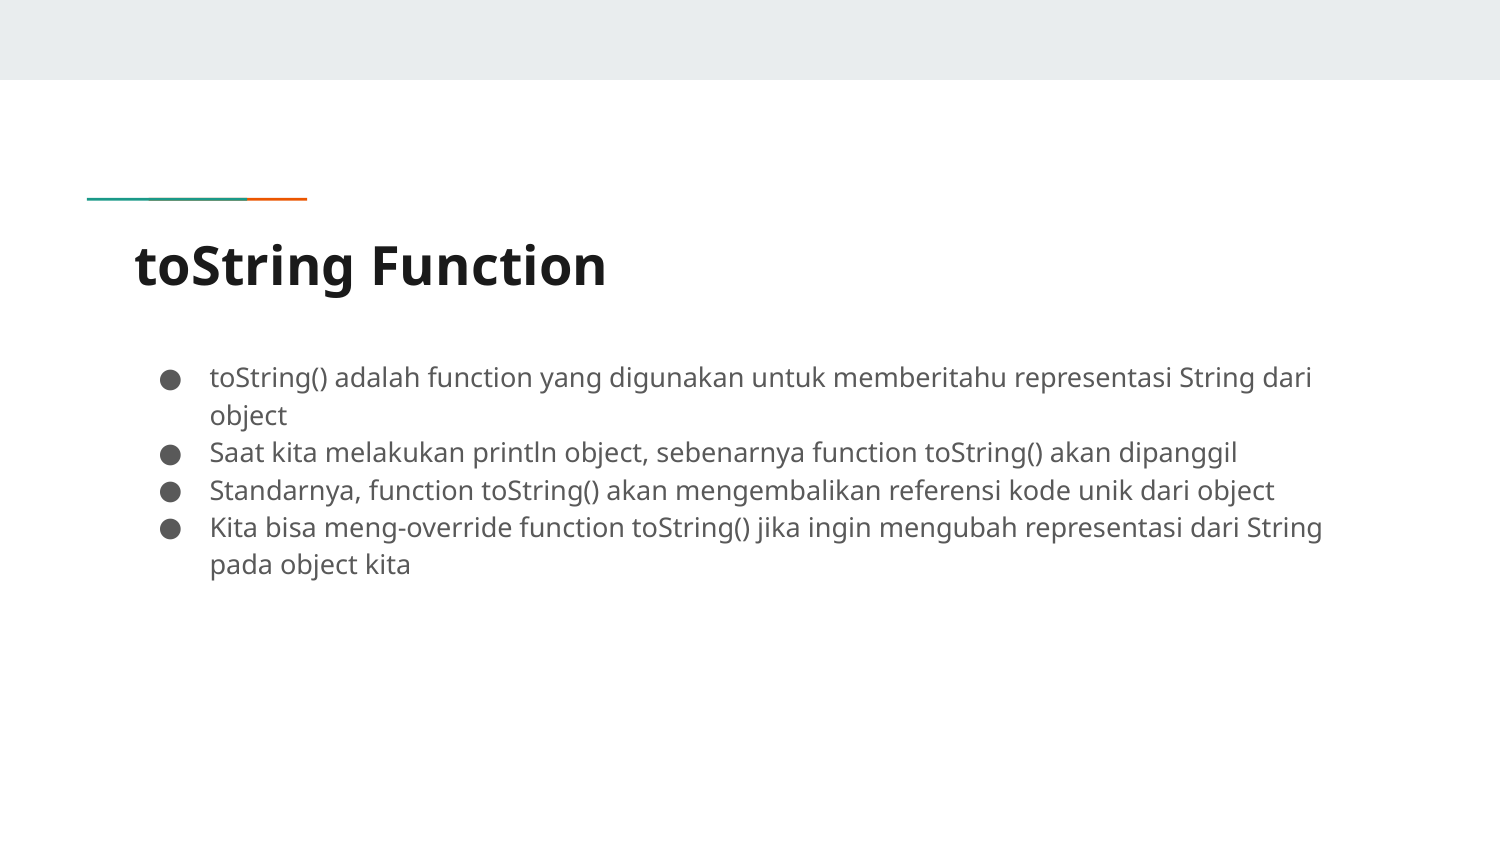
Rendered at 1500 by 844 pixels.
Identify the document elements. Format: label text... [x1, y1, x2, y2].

title toString Function [119, 216, 1381, 305]
list toString() adalah function yang digunakan untuk memberitahu representasi String dari object Saat kita melakukan println object, sebenarnya function toString() akan dipanggil Standarnya, function toString() akan mengembalikan referensi kode unik dari object Kita bisa meng-override function toString() jika ingin mengubah representasi dari String pada object kita [119, 341, 1381, 712]
